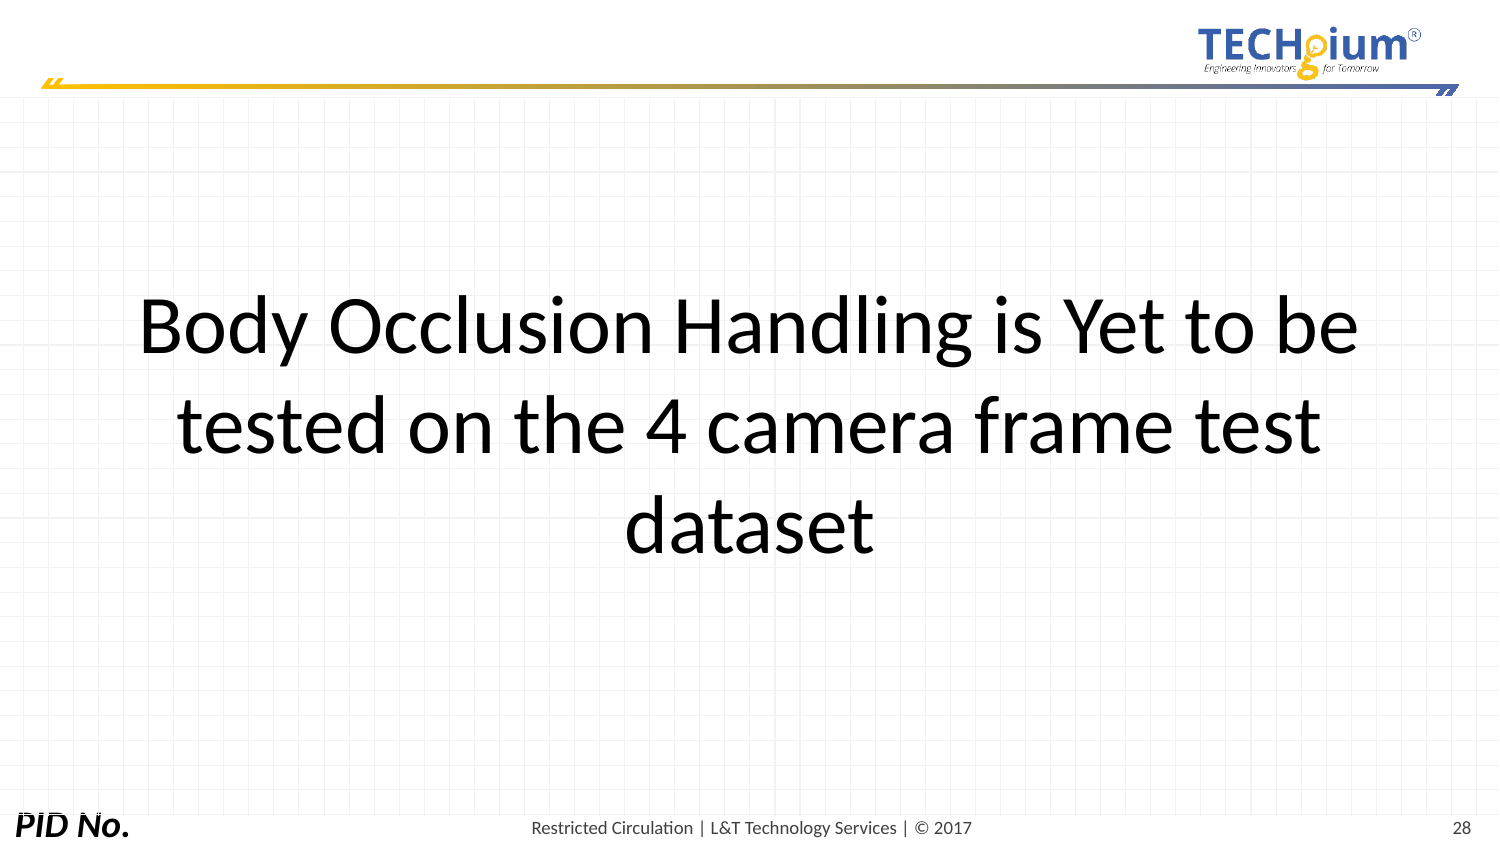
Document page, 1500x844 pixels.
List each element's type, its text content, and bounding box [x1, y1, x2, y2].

text_box Body Occlusion Handling is Yet to be tested on the 4 camera frame test dataset [90, 262, 1409, 578]
picture [1192, 20, 1430, 84]
